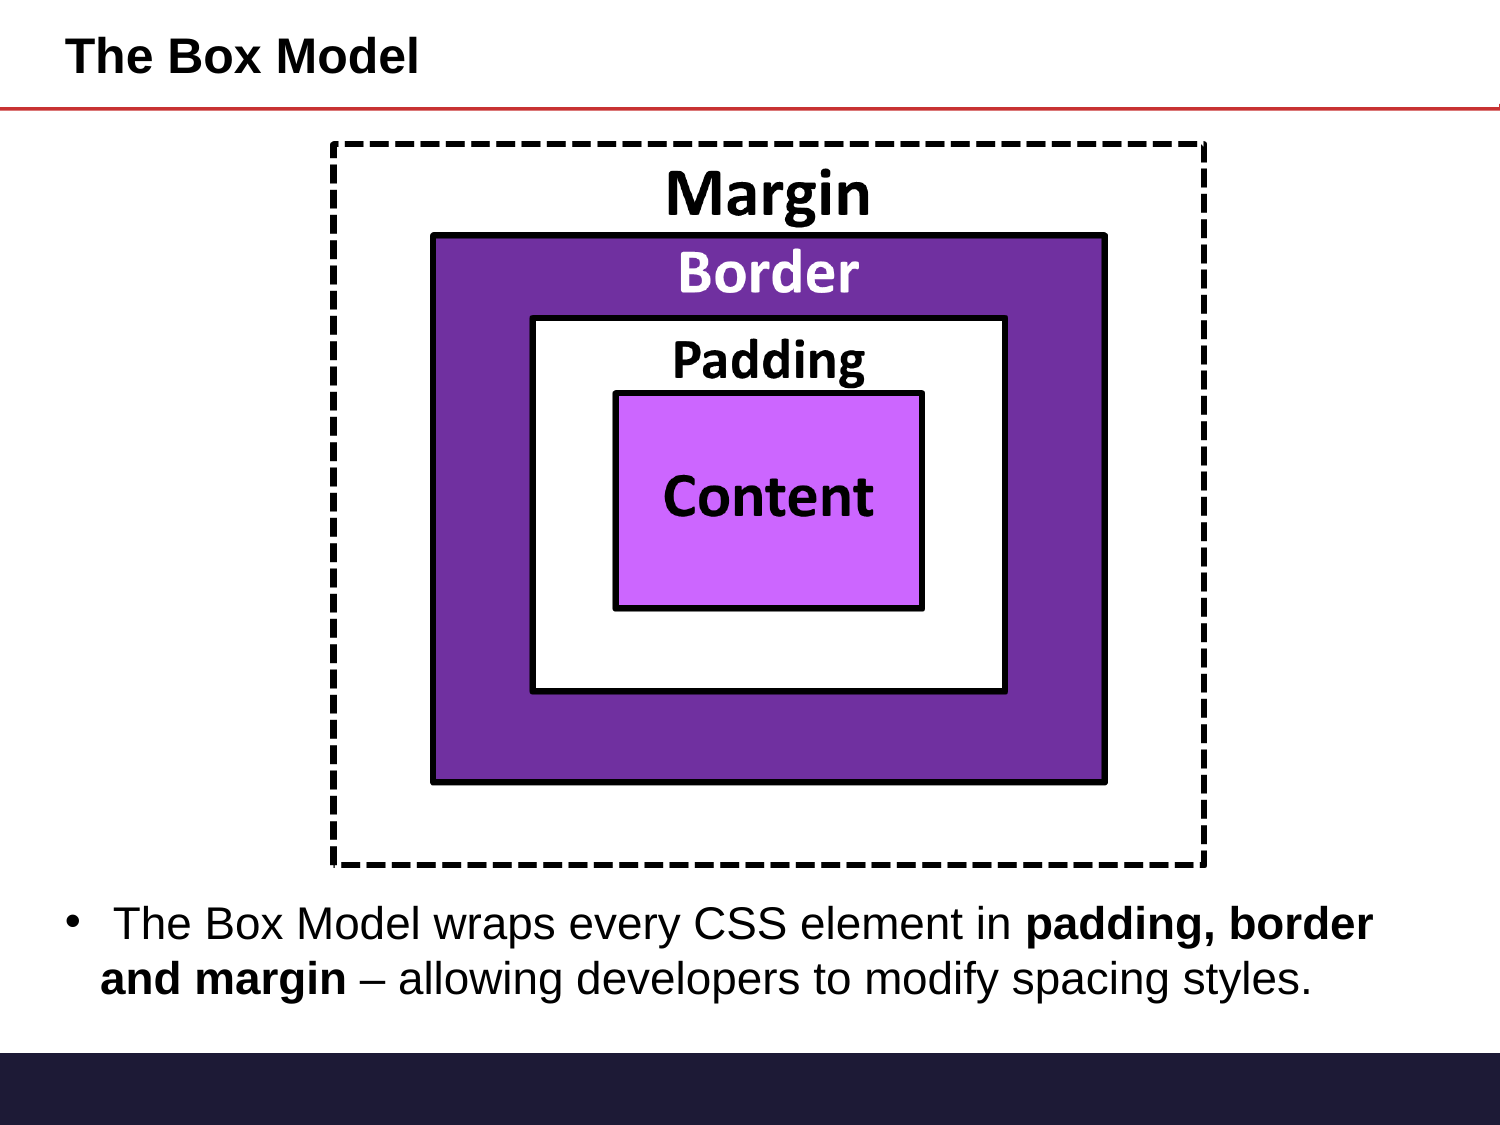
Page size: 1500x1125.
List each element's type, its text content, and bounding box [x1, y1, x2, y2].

text_box The Box Model wraps every CSS element in padding, border and margin – allowing developers to modify spacing styles. [49, 878, 1463, 1050]
text_box The Box Model [50, 16, 913, 91]
picture [329, 128, 1207, 868]
text_box [0, 0, 1500, 109]
